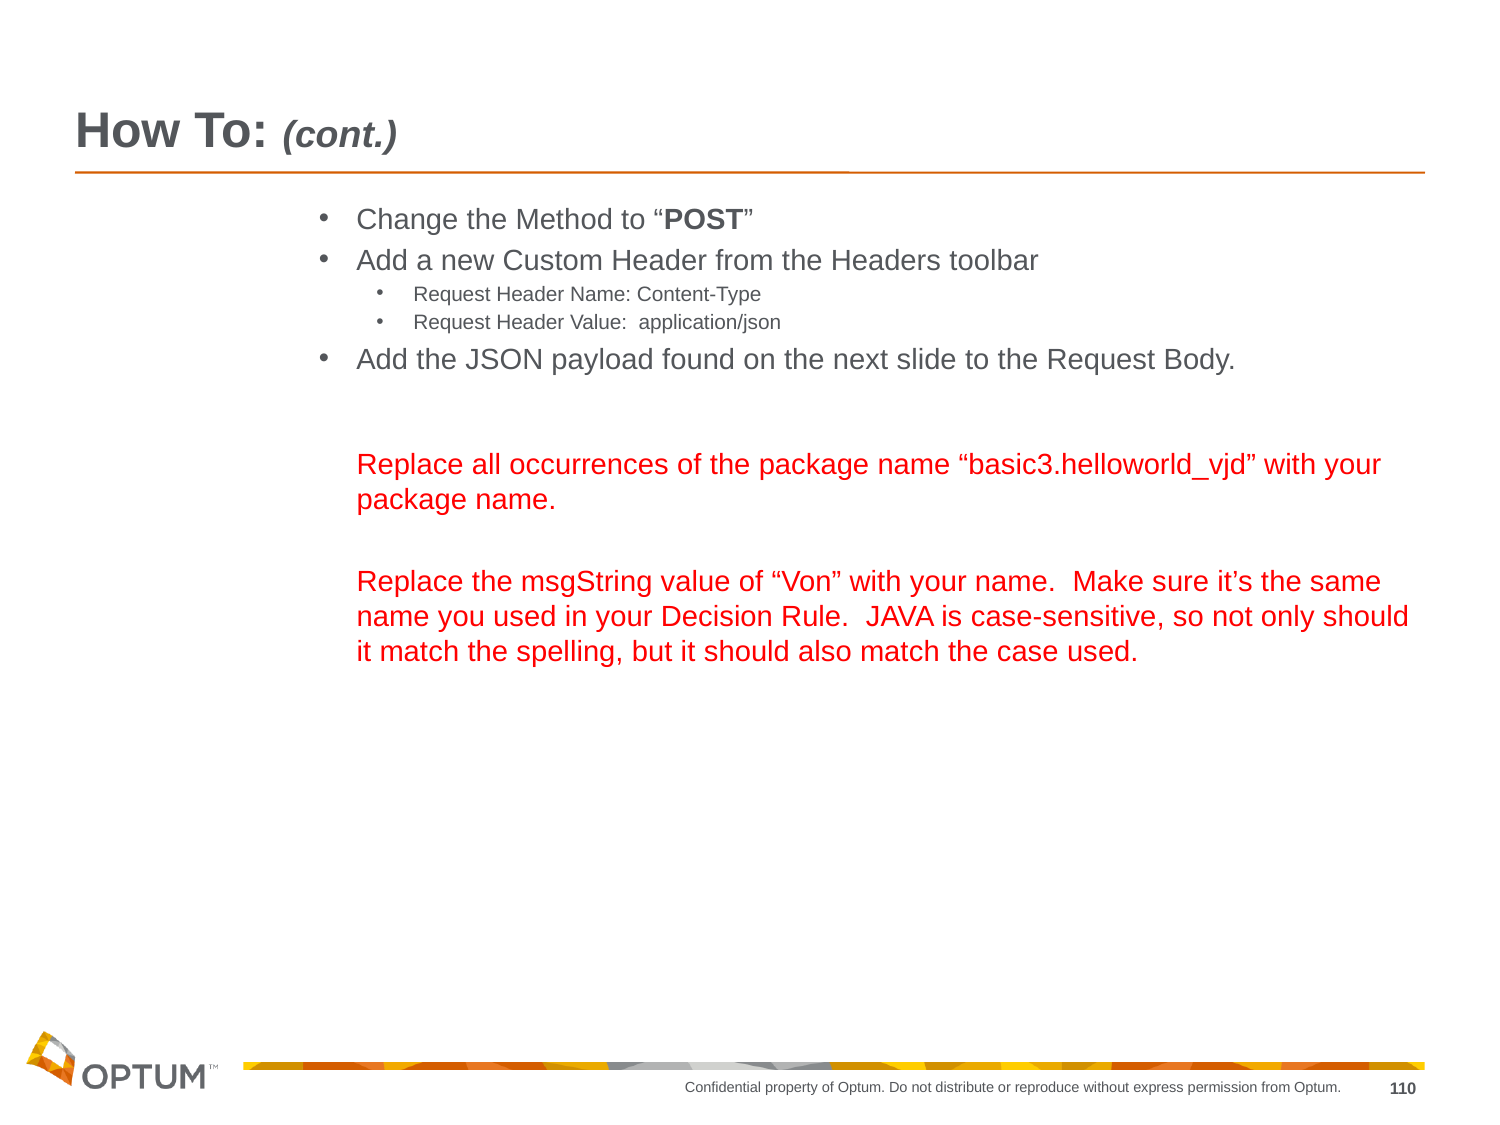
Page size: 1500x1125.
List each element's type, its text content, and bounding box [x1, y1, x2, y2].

list Change the Method to “POST” Add a new Custom Header from the Headers toolbar Request Header Name: Content-Type Request Header Value: application/json Add the JSON payload found on the next slide to the Request Body. Replace all occurrences of the package name “basic3.helloworld_vjd” with your package name. Replace the msgString value of “Von” with your name. Make sure it’s the same name you used in your Decision Rule. JAVA is case-sensitive, so not only should it match the spelling, but it should also match the case used. [75, 200, 1425, 1040]
picture [24, 1029, 220, 1091]
title How To: (cont.) [75, 31, 1425, 158]
picture [243, 1062, 1425, 1070]
